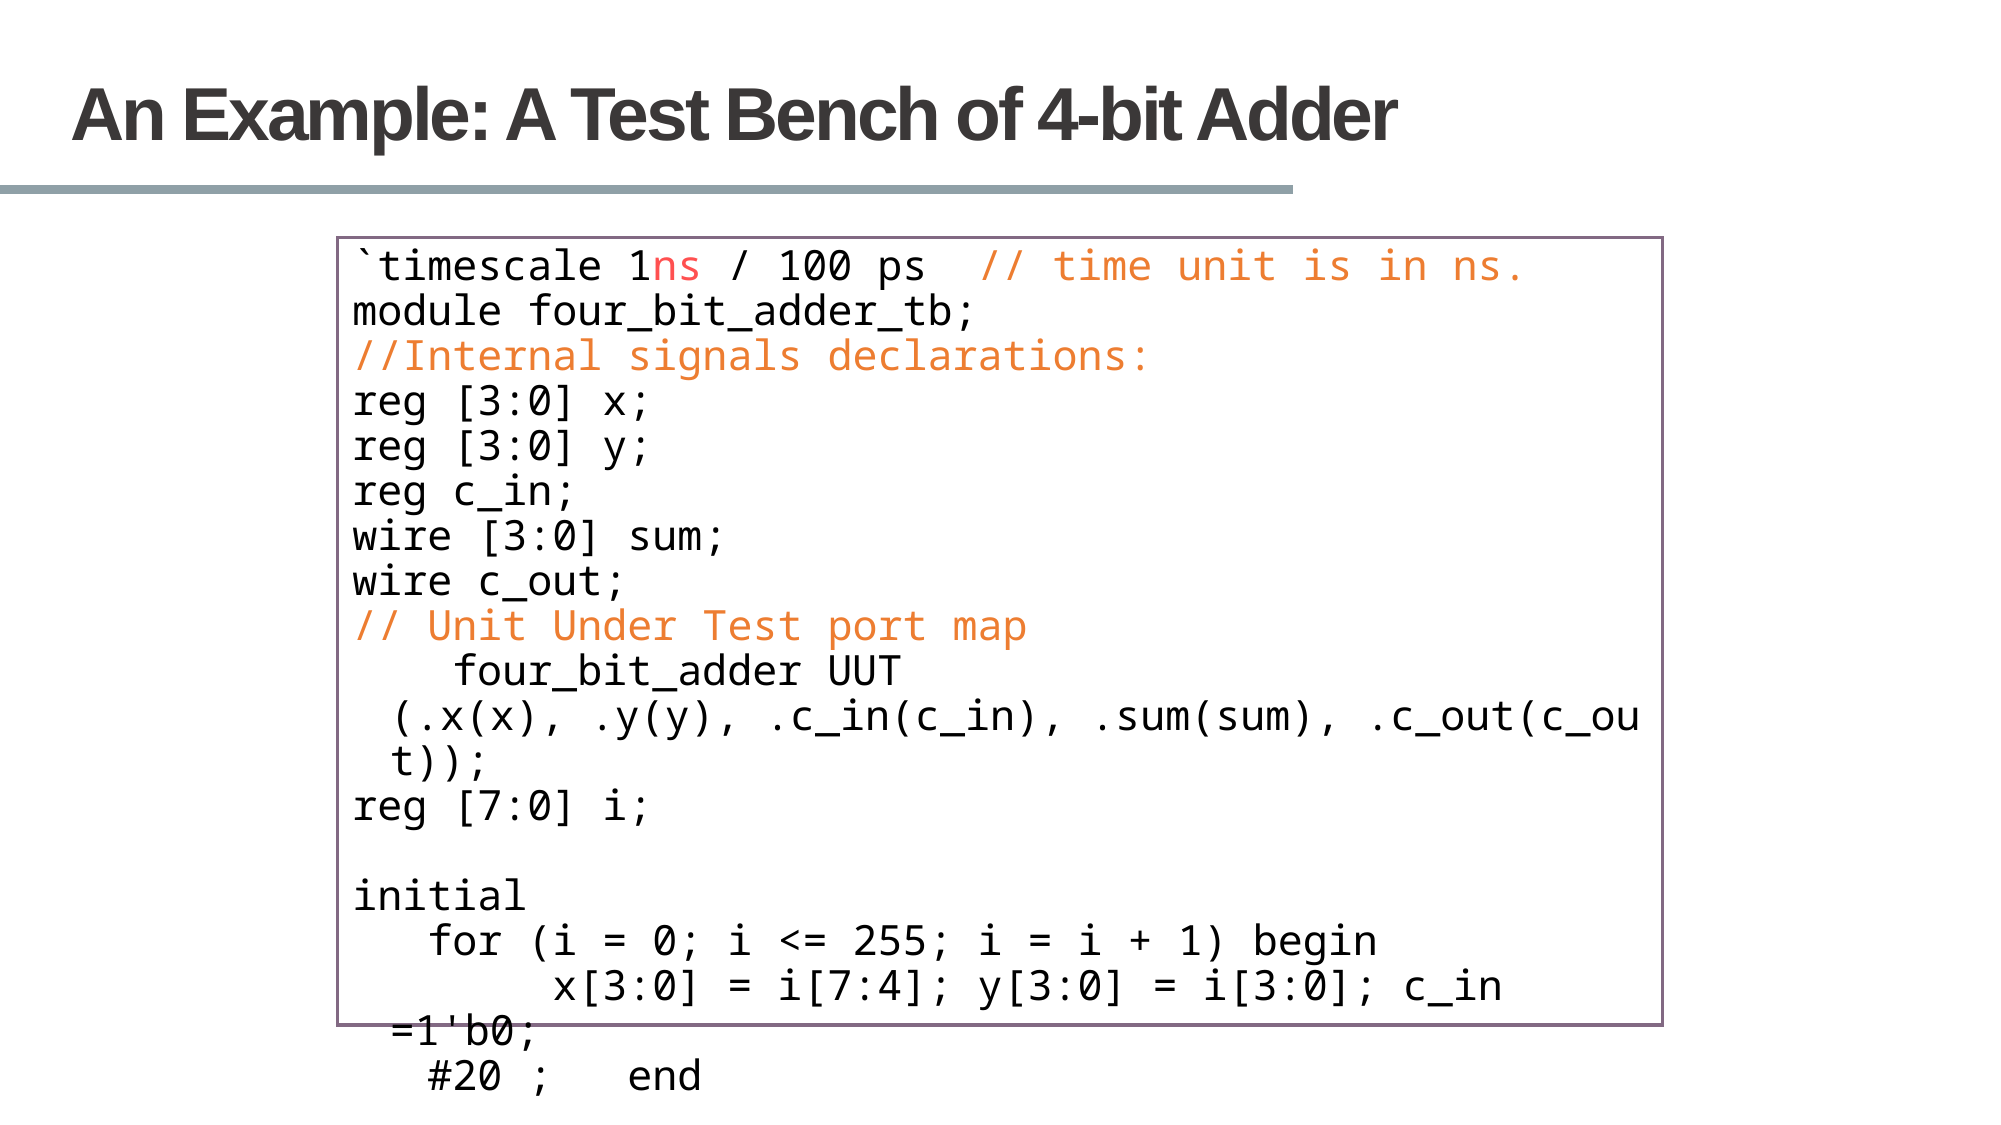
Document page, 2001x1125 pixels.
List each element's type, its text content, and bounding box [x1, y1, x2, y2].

title An Example: A Test Bench of 4-bit Adder [55, 53, 1425, 180]
text_box `timescale 1ns / 100 ps // time unit is in ns. module four_bit_adder_tb; //Internal signals declarations: reg [3:0] x; reg [3:0] y; reg c_in; wire [3:0] sum; wire c_out; // Unit Under Test port map four_bit_adder UUT (.x(x), .y(y), .c_in(c_in), .sum(sum), .c_out(c_out)); reg [7:0] i; initial for (i = 0; i <= 255; i = i + 1) begin x[3:0] = i[7:4]; y[3:0] = i[3:0]; c_in =1'b0; #20 ; end [337, 237, 1663, 1025]
